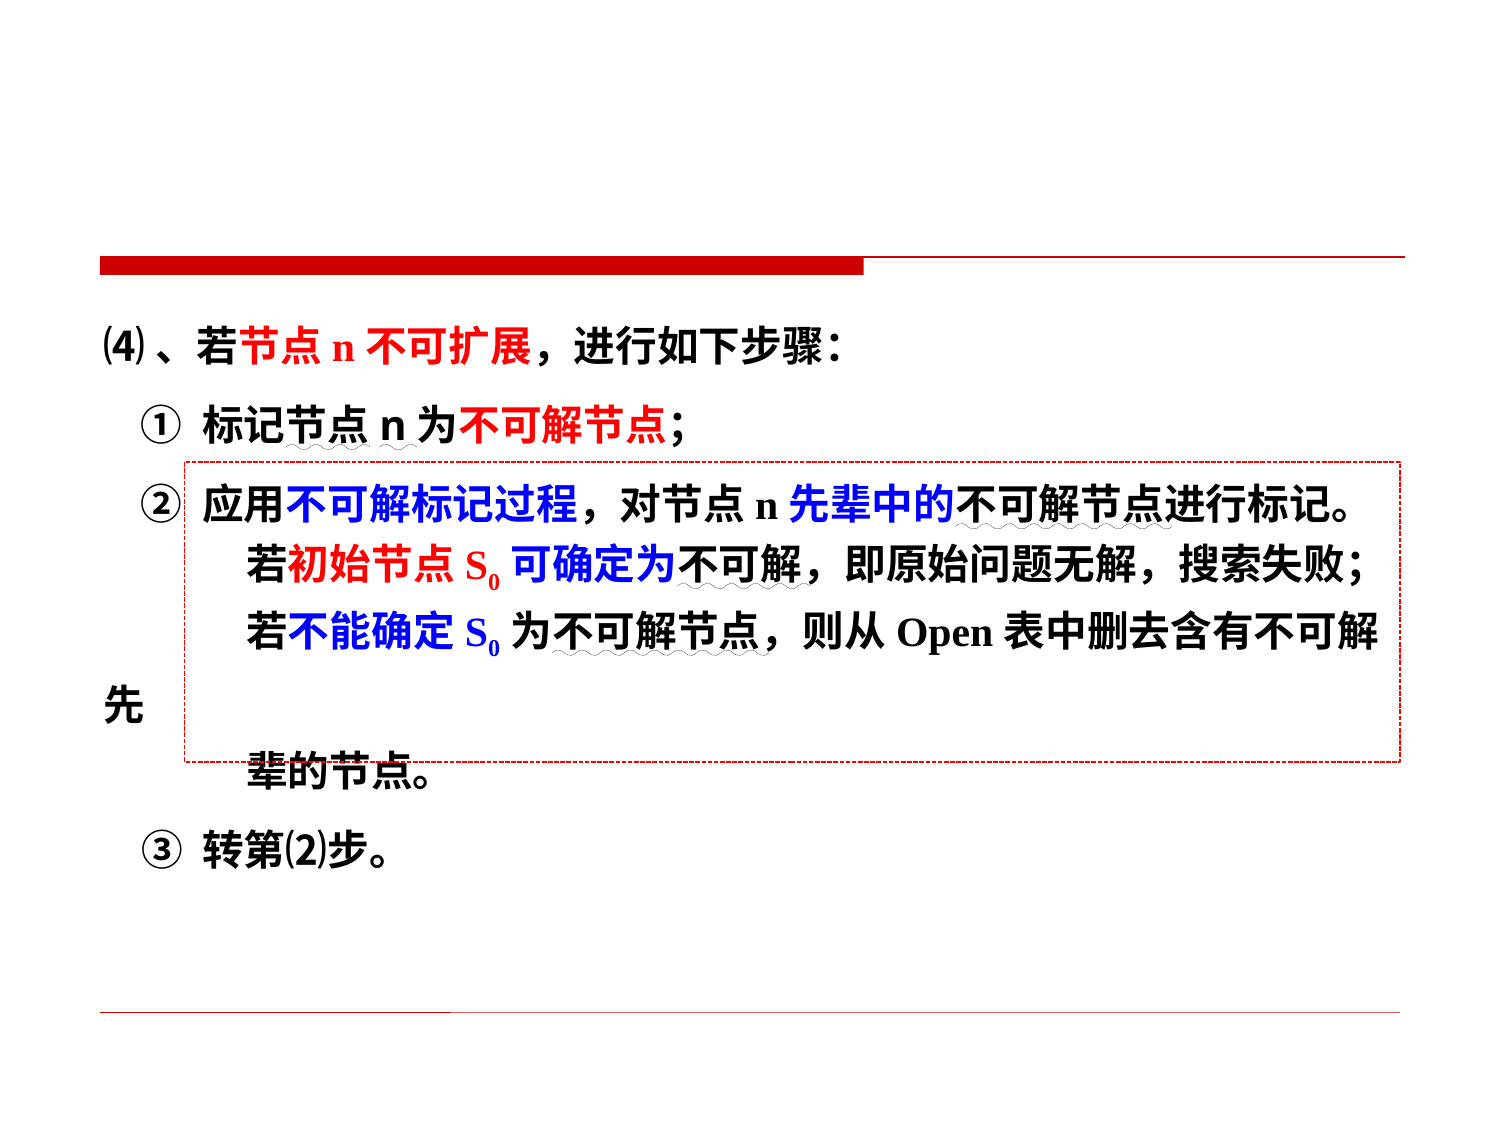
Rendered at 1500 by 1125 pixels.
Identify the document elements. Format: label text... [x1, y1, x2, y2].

text_box [184, 461, 1400, 762]
text_box ⑷、若节点n不可扩展，进行如下步骤： ① 标记节点n为不可解节点； ② 应用不可解标记过程，对节点n先辈中的不可解节点进行标记。 若初始节点S0可确定为不可解，即原始问题无解，搜索失败； 若不能确定S0为不可解节点，则从Open表中删去含有不可解先 辈的节点。 ③ 转第⑵步。 [103, 295, 1425, 875]
